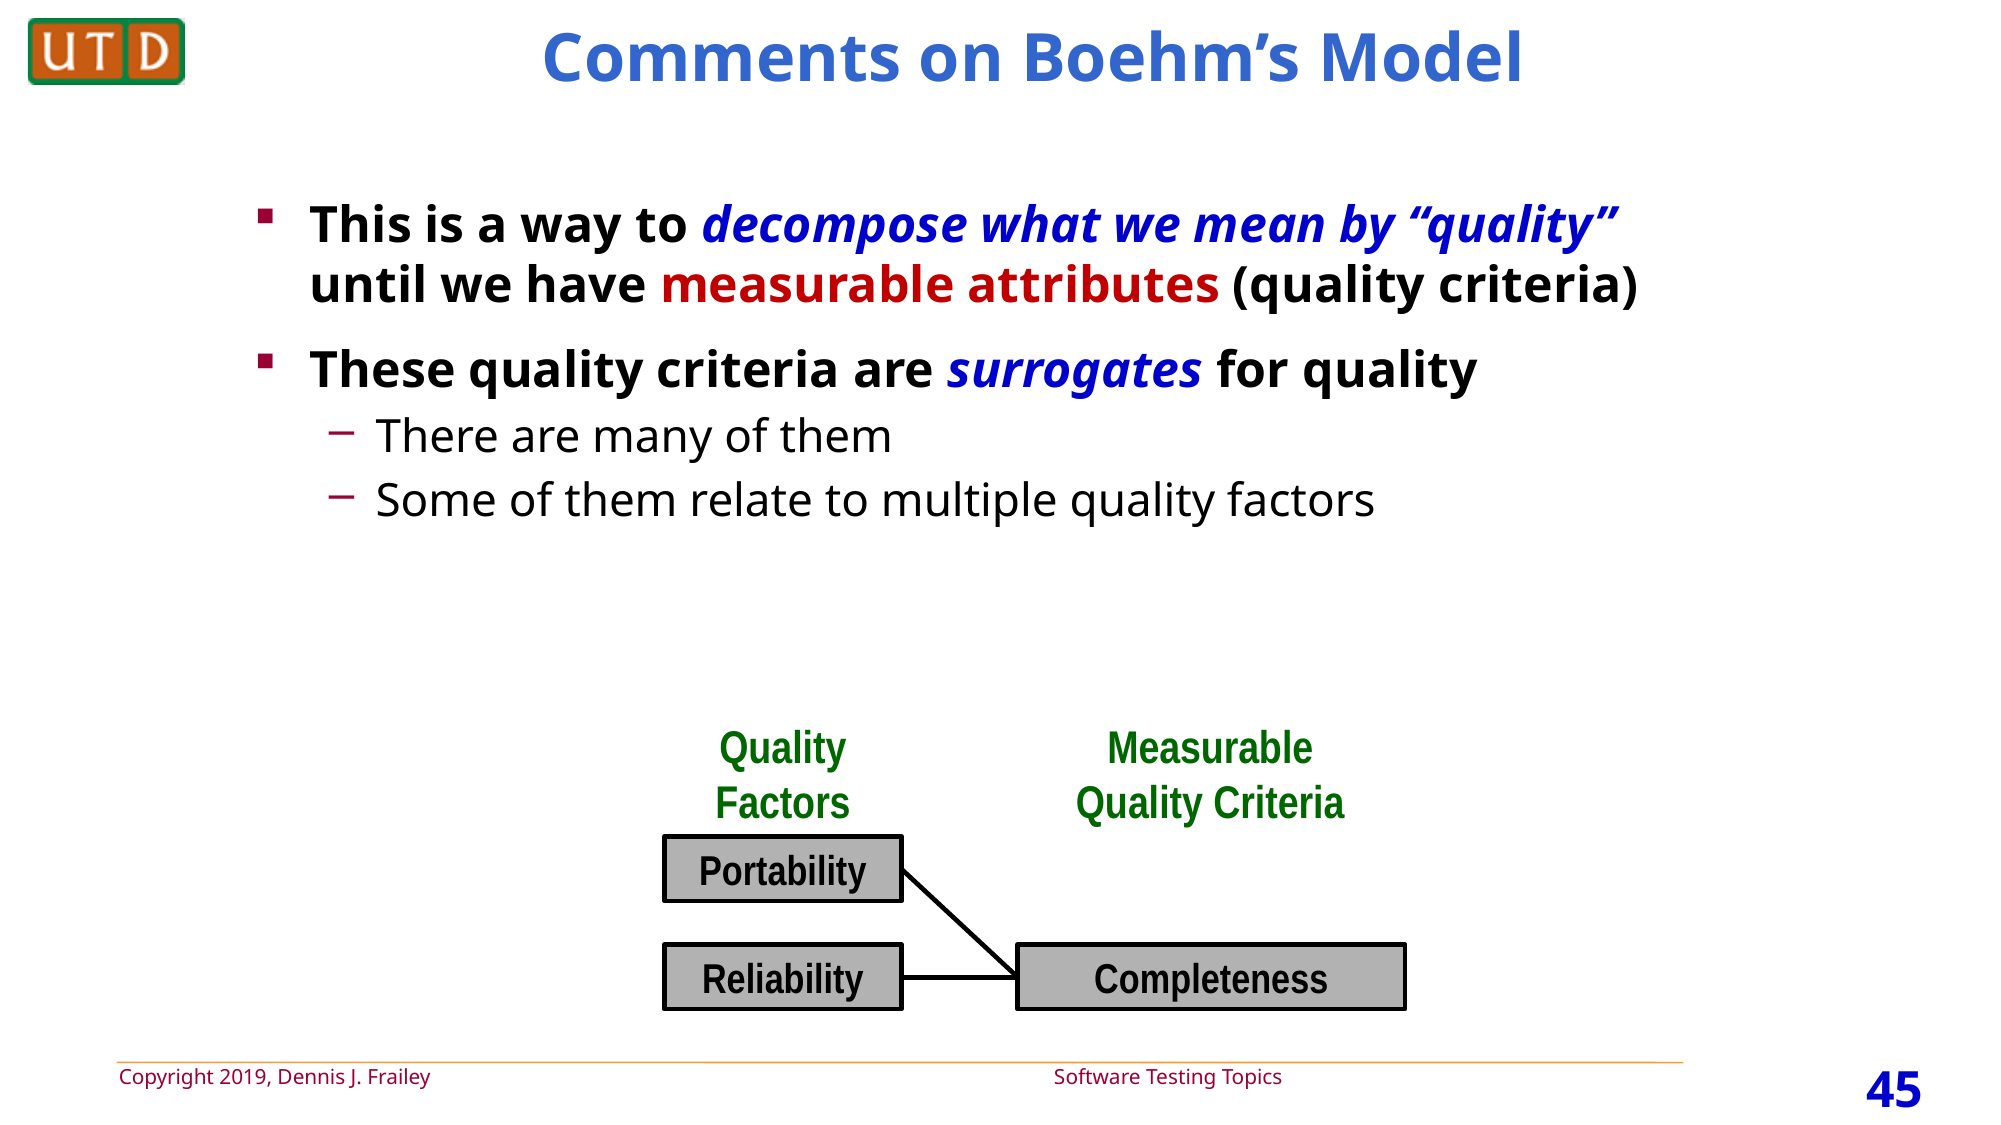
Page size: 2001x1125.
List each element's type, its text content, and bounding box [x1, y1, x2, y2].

list This is a way to decompose what we mean by “quality” until we have measurable attributes (quality criteria) These quality criteria are surrogates for quality There are many of them Some of them relate to multiple quality factors [238, 185, 1690, 668]
picture [27, 18, 143, 85]
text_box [616, 709, 1406, 1011]
title Comments on Boehm’s Model [143, 0, 1924, 111]
